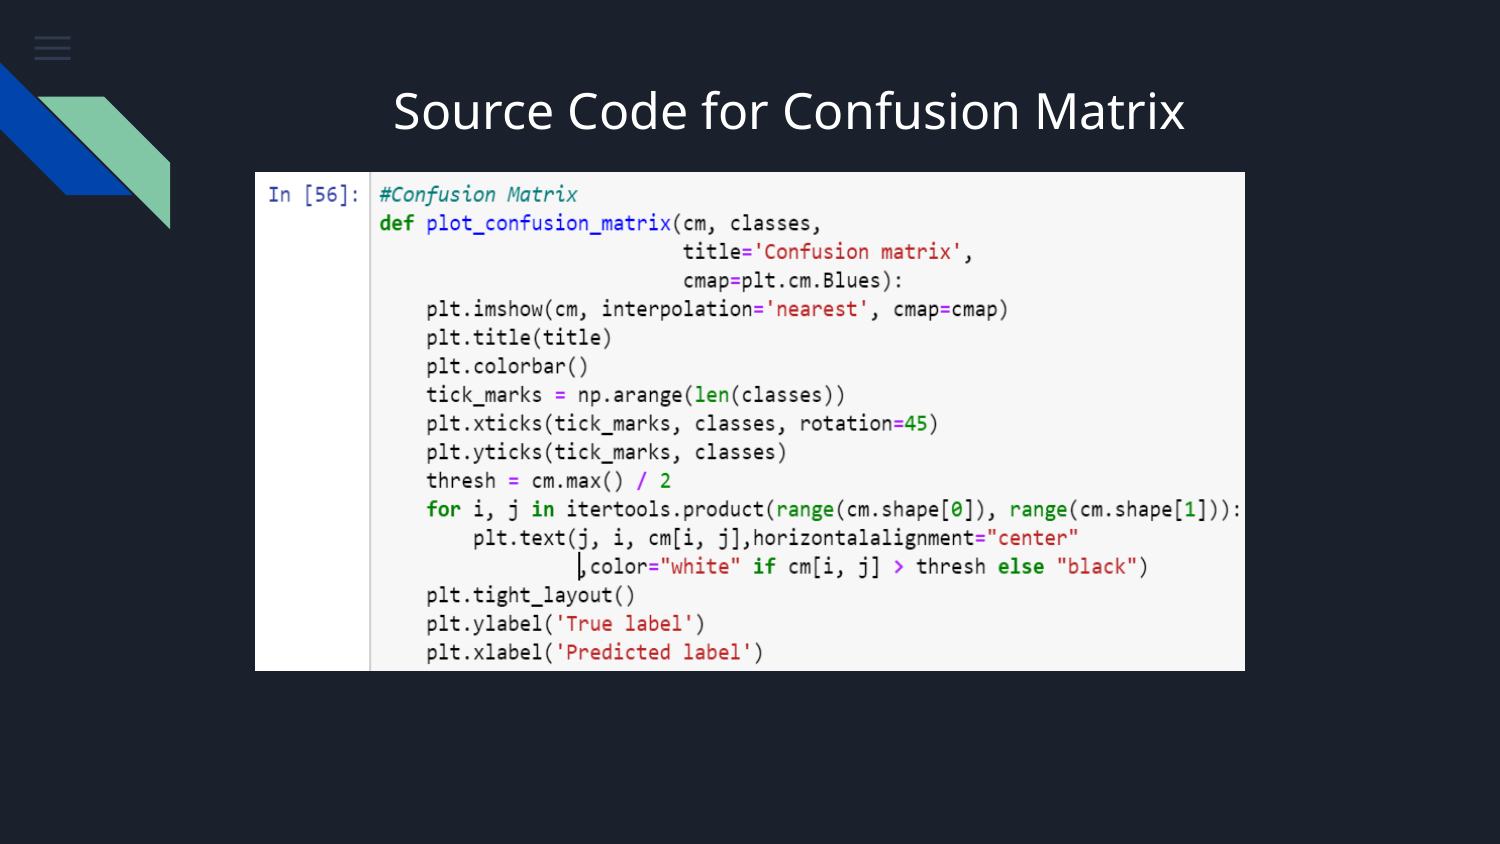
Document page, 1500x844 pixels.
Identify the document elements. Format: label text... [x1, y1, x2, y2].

picture [254, 172, 1245, 671]
title Source Code for Confusion Matrix [212, 64, 1368, 215]
